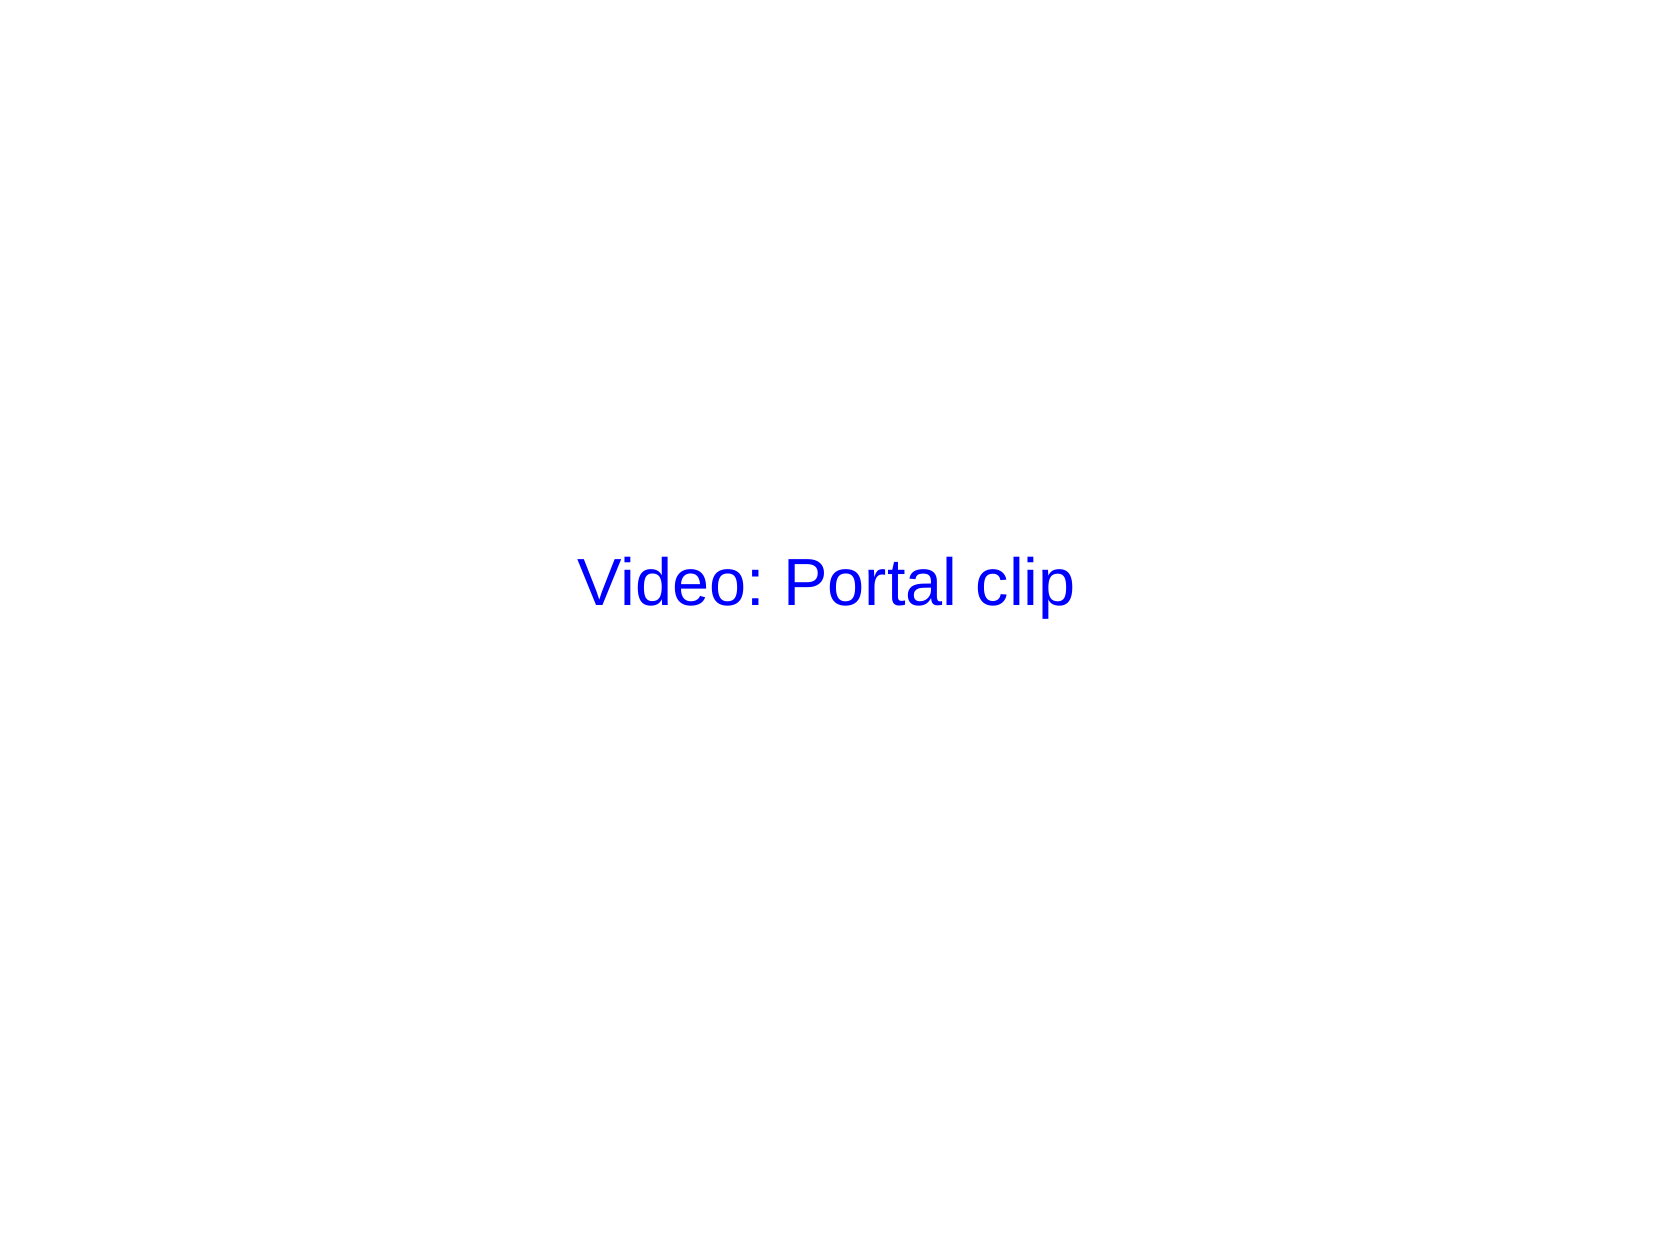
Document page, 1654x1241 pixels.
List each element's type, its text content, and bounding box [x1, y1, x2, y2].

text_box Video: Portal clip [82, 49, 1571, 1109]
